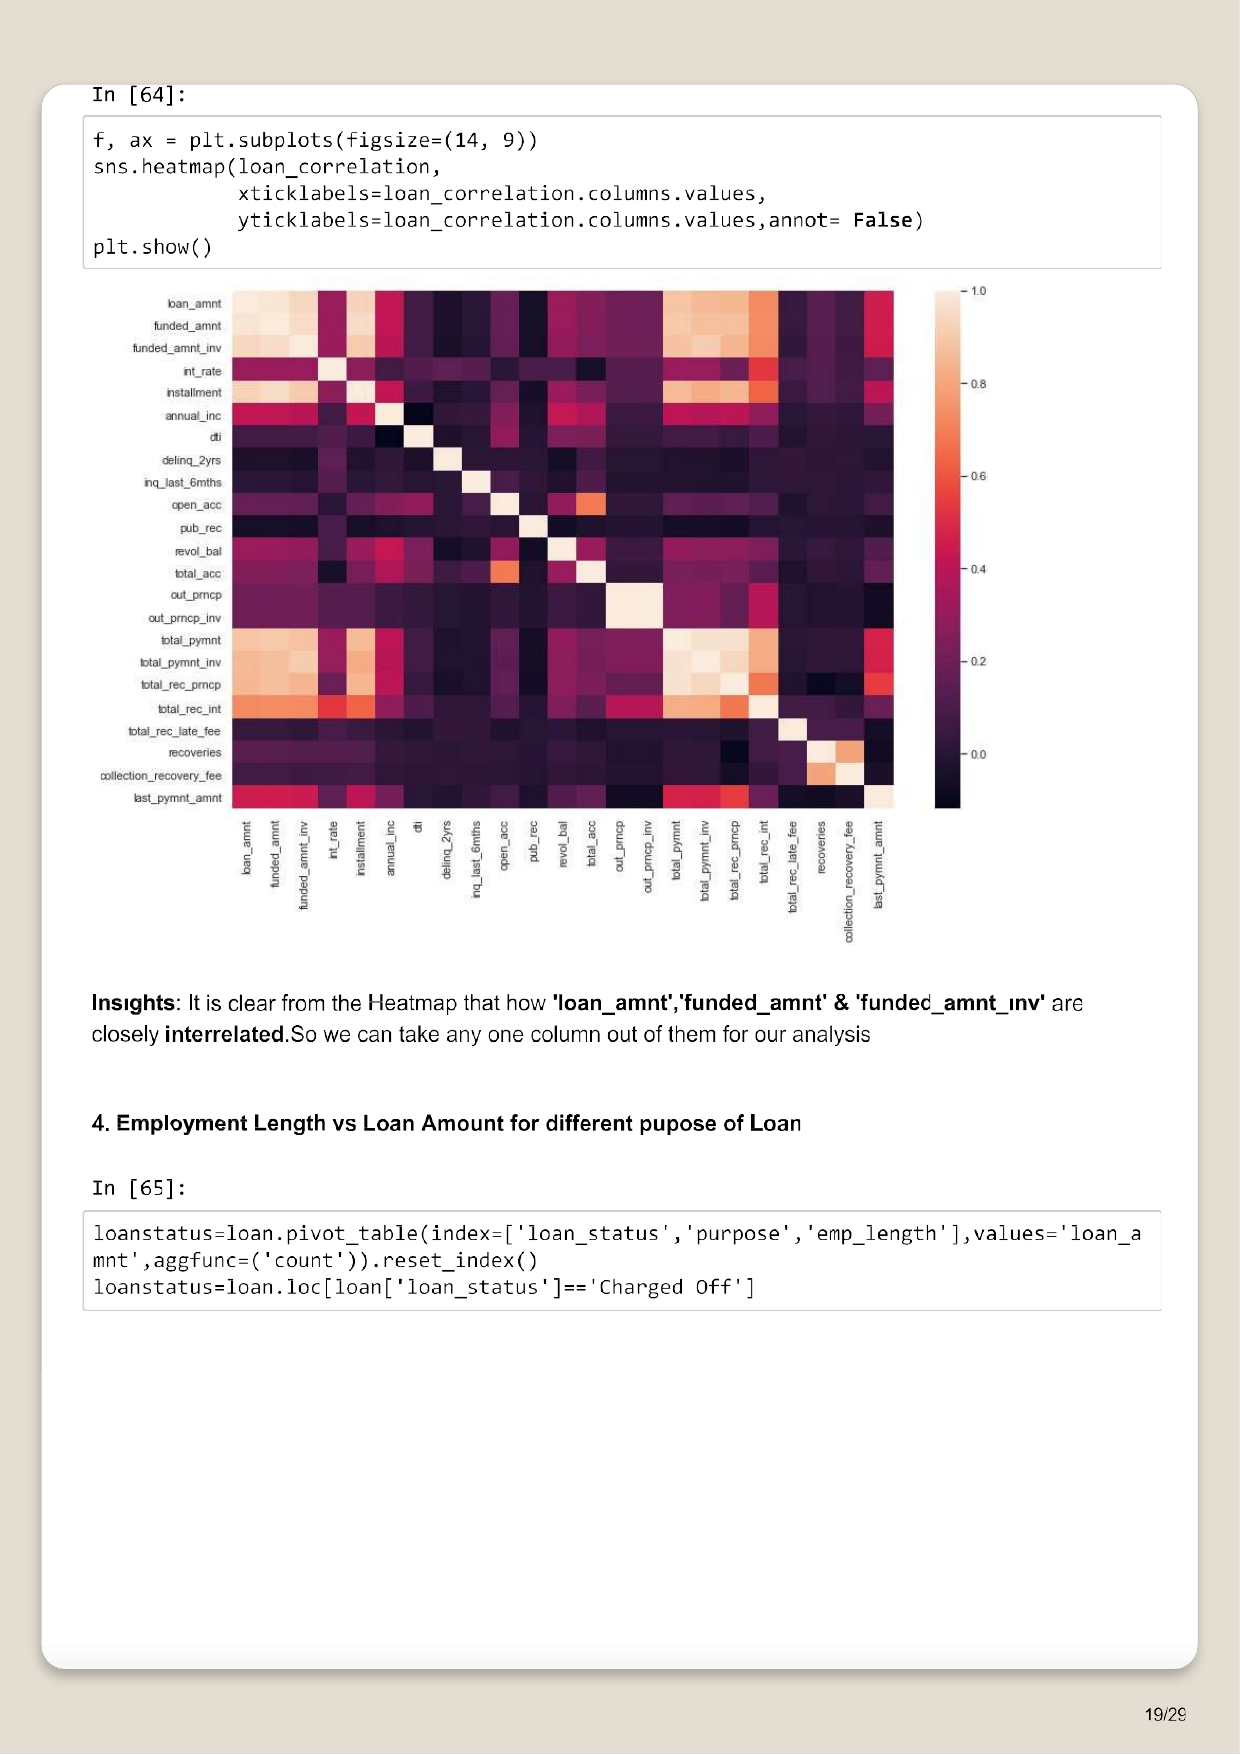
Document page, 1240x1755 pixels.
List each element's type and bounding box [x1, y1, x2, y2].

text_box [989, 994, 996, 1011]
text_box [207, 994, 361, 1011]
text_box [751, 1114, 801, 1131]
text_box [131, 1118, 149, 1131]
text_box [105, 90, 114, 102]
text_box [130, 998, 142, 1015]
text_box [92, 1025, 159, 1046]
text_box [976, 998, 988, 1011]
text_box [163, 998, 175, 1011]
text_box [141, 87, 164, 102]
text_box [1146, 1708, 1151, 1721]
text_box [166, 1025, 870, 1046]
text_box [117, 1114, 130, 1118]
text_box [92, 1114, 109, 1131]
text_box [141, 1180, 163, 1195]
text_box [215, 1119, 226, 1131]
text_box [944, 998, 956, 1011]
text_box [183, 1119, 195, 1135]
text_box [93, 1180, 102, 1195]
text_box [151, 1118, 163, 1135]
text_box [957, 998, 974, 1011]
text_box [93, 87, 102, 102]
text_box [100, 277, 989, 947]
text_box [117, 1127, 130, 1131]
text_box [194, 994, 200, 1011]
text_box [124, 998, 128, 1011]
text_box [111, 998, 123, 1011]
text_box [117, 1120, 129, 1124]
text_box [1052, 998, 1083, 1011]
text_box [1027, 998, 1040, 1011]
text_box [105, 1183, 114, 1195]
text_box [196, 1118, 213, 1131]
text_box [82, 115, 1162, 269]
text_box [1154, 1707, 1186, 1721]
text_box [99, 998, 110, 1011]
text_box [240, 1115, 248, 1131]
text_box [255, 1114, 325, 1135]
text_box [364, 1114, 744, 1135]
text_box [144, 994, 155, 1011]
text_box [332, 1119, 356, 1131]
text_box [1016, 998, 1027, 1011]
text_box [170, 1119, 182, 1131]
text_box [228, 1118, 239, 1131]
text_box [369, 994, 931, 1015]
text_box [82, 1210, 1162, 1311]
text_box [156, 994, 164, 1011]
